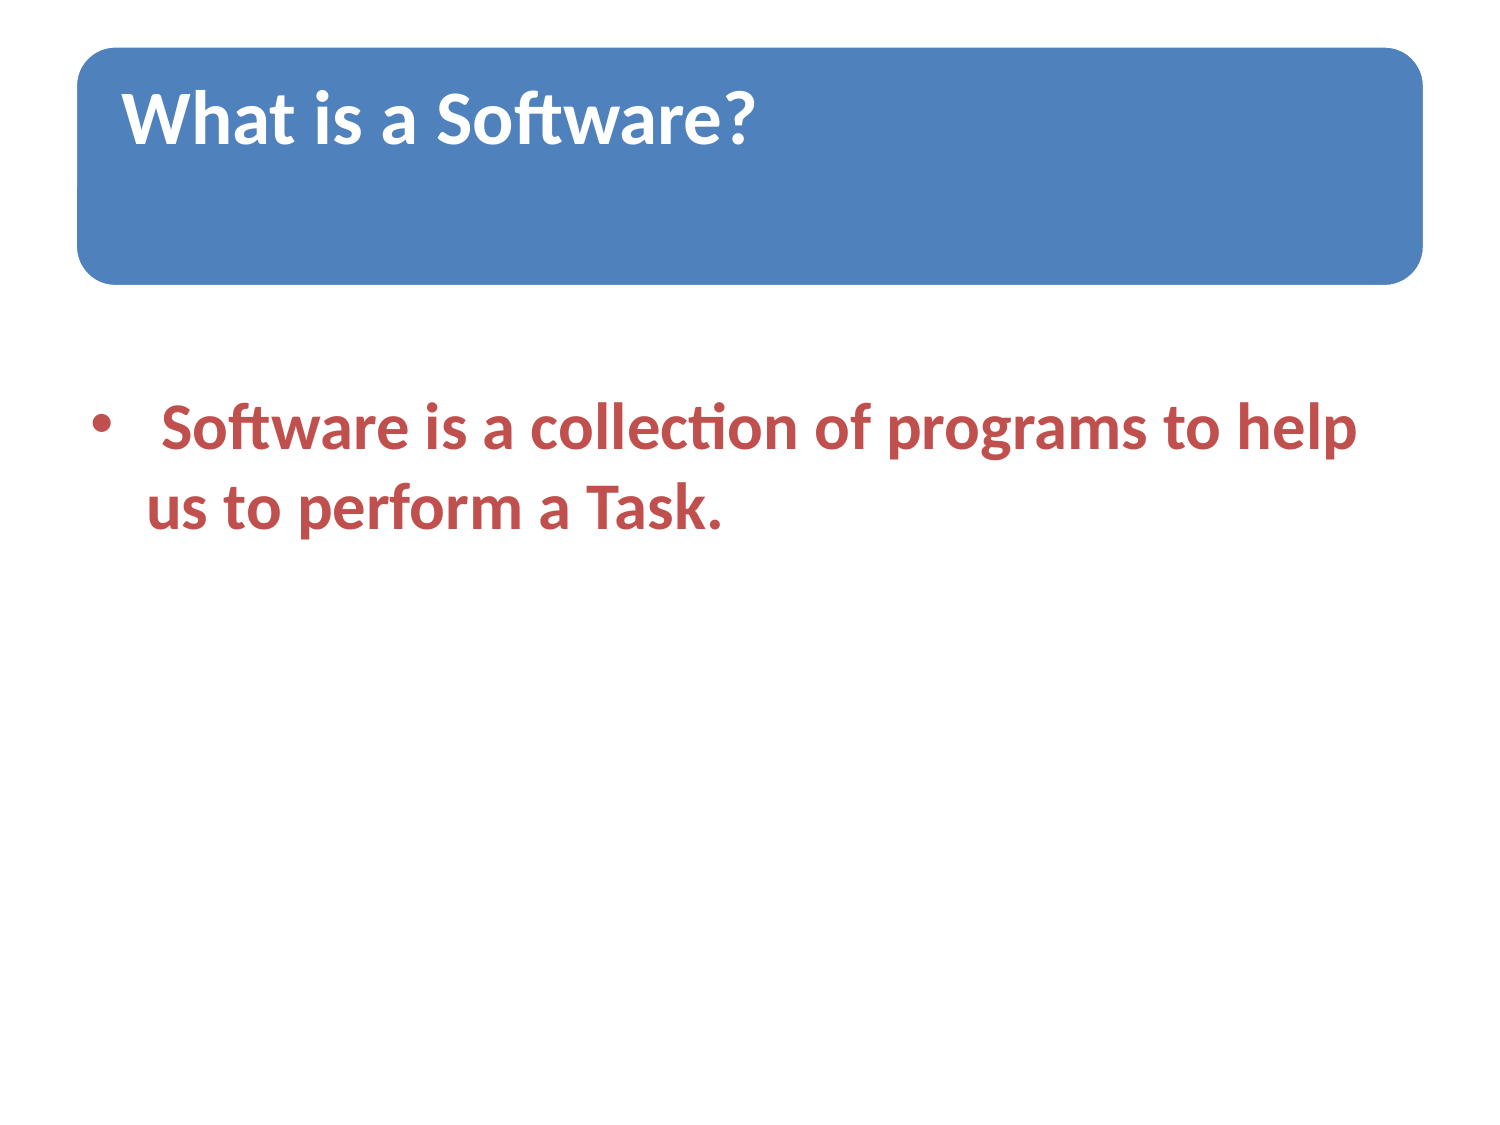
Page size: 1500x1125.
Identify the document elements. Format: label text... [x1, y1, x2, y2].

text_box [74, 44, 1426, 288]
list Software is a collection of programs to help us to perform a Task. [75, 375, 1425, 1005]
